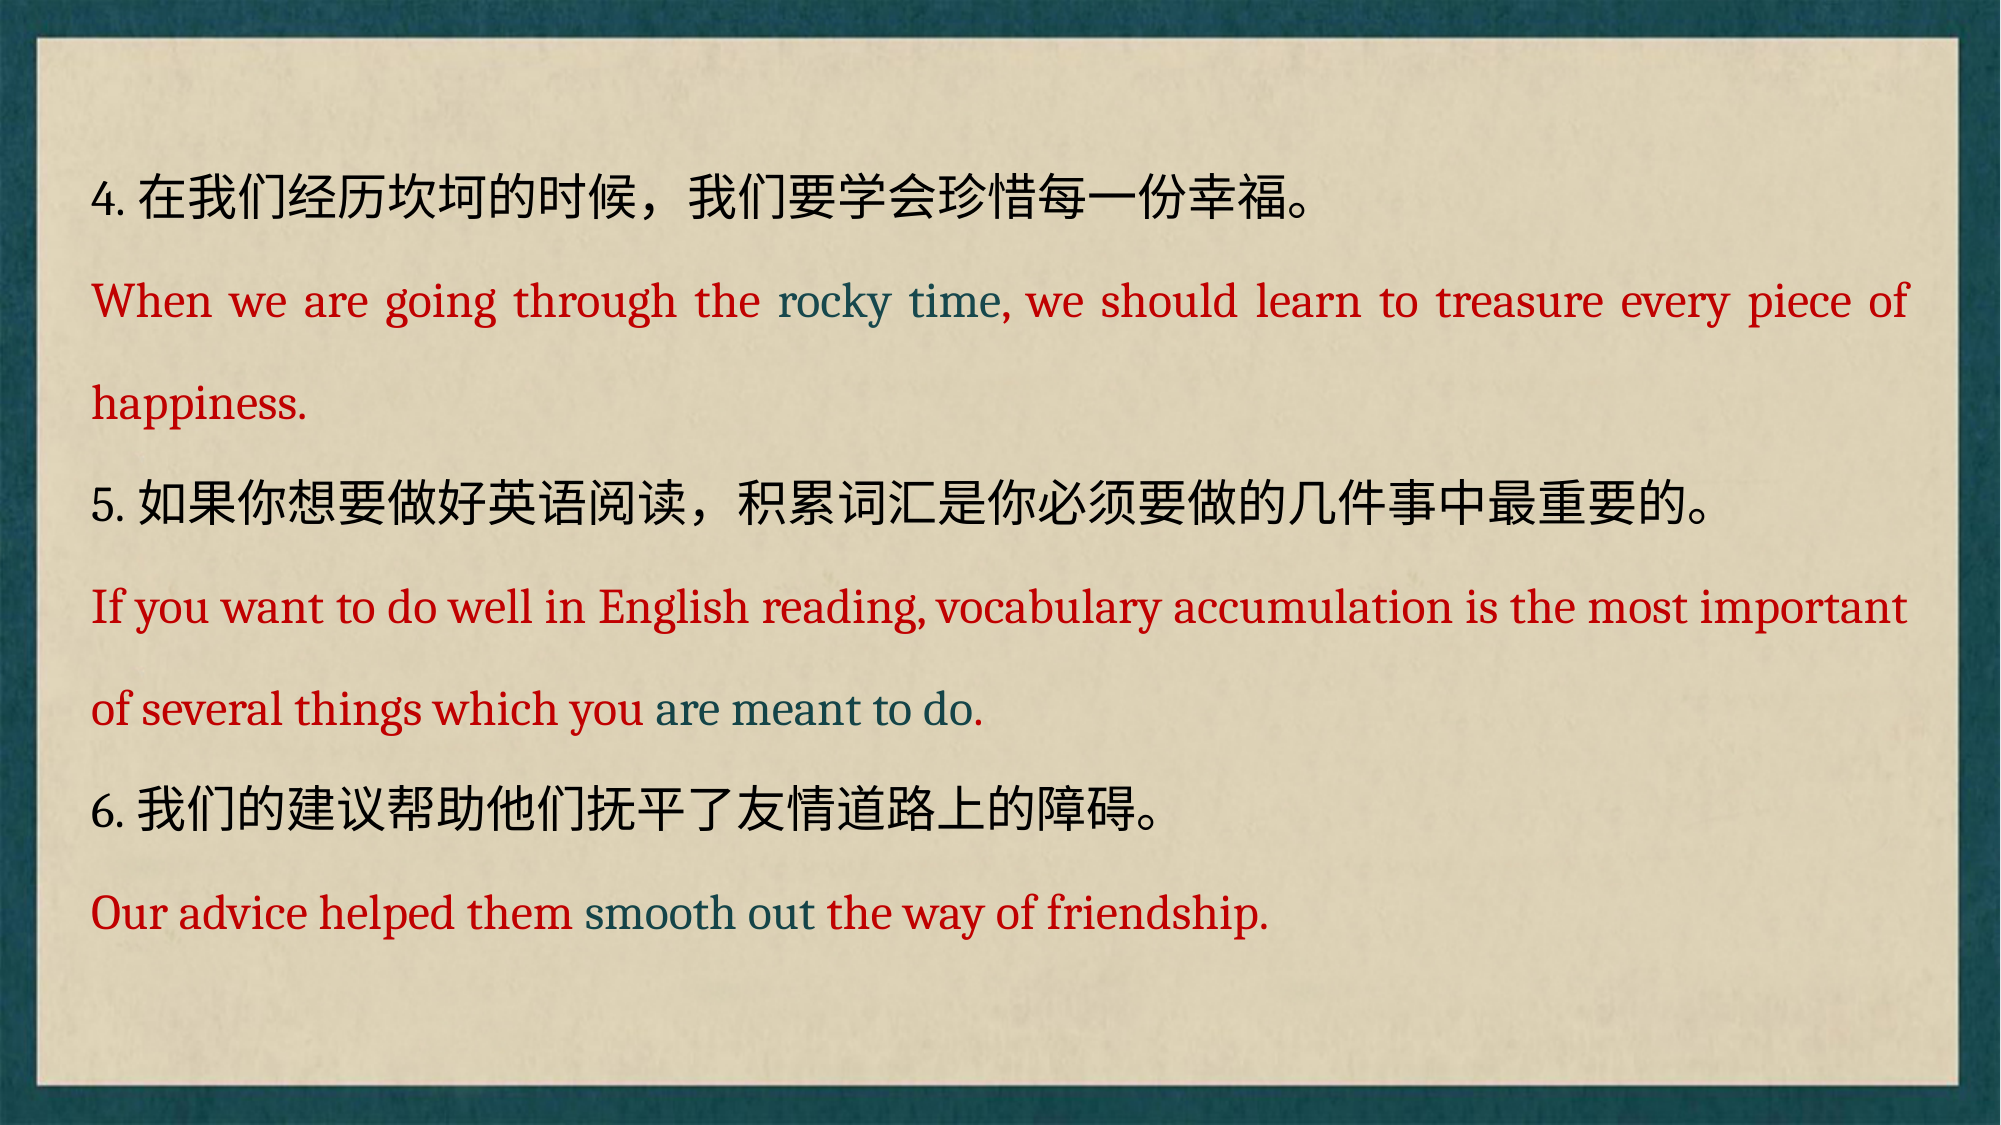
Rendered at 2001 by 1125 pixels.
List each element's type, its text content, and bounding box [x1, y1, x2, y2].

text_box 4.在我们经历坎坷的时候，我们要学会珍惜每一份幸福。 When we are going through the rocky time, we should learn to treasure every piece of happiness. 5.如果你想要做好英语阅读，积累词汇是你必须要做的几件事中最重要的。 If you want to do well in English reading, vocabulary accumulation is the most important of several things which you are meant to do. 6.我们的建议帮助他们抚平了友情道路上的障碍。 Our advice helped them smooth out the way of friendship. [76, 116, 1924, 948]
picture [0, 0, 2001, 1125]
